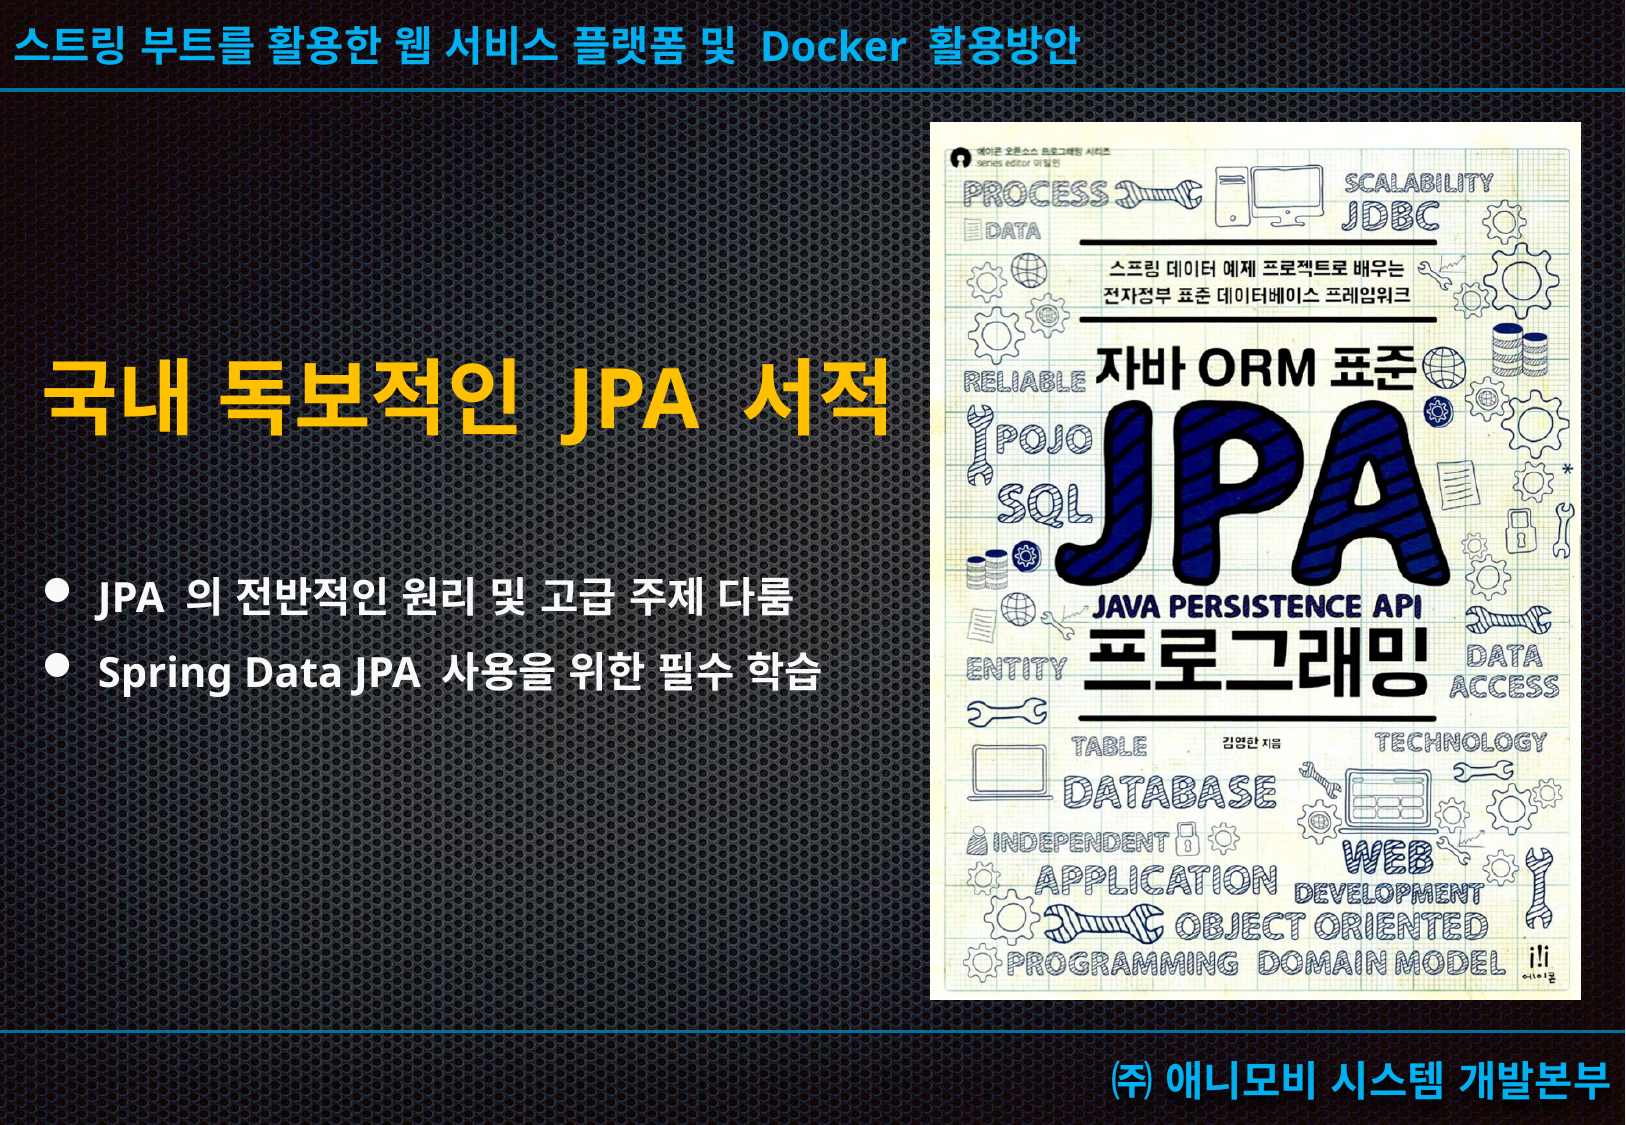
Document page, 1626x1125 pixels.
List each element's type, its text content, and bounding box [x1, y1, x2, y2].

picture [0, 0, 1625, 87]
picture [0, 1034, 1625, 1125]
picture [0, 93, 1625, 1029]
text_box 국내 독보적인 JPA 서적 JPA 의 전반적인 원리 및 고급 주제 다룸 Spring Data JPA 사용을 위한 필수 학습 [26, 338, 910, 703]
